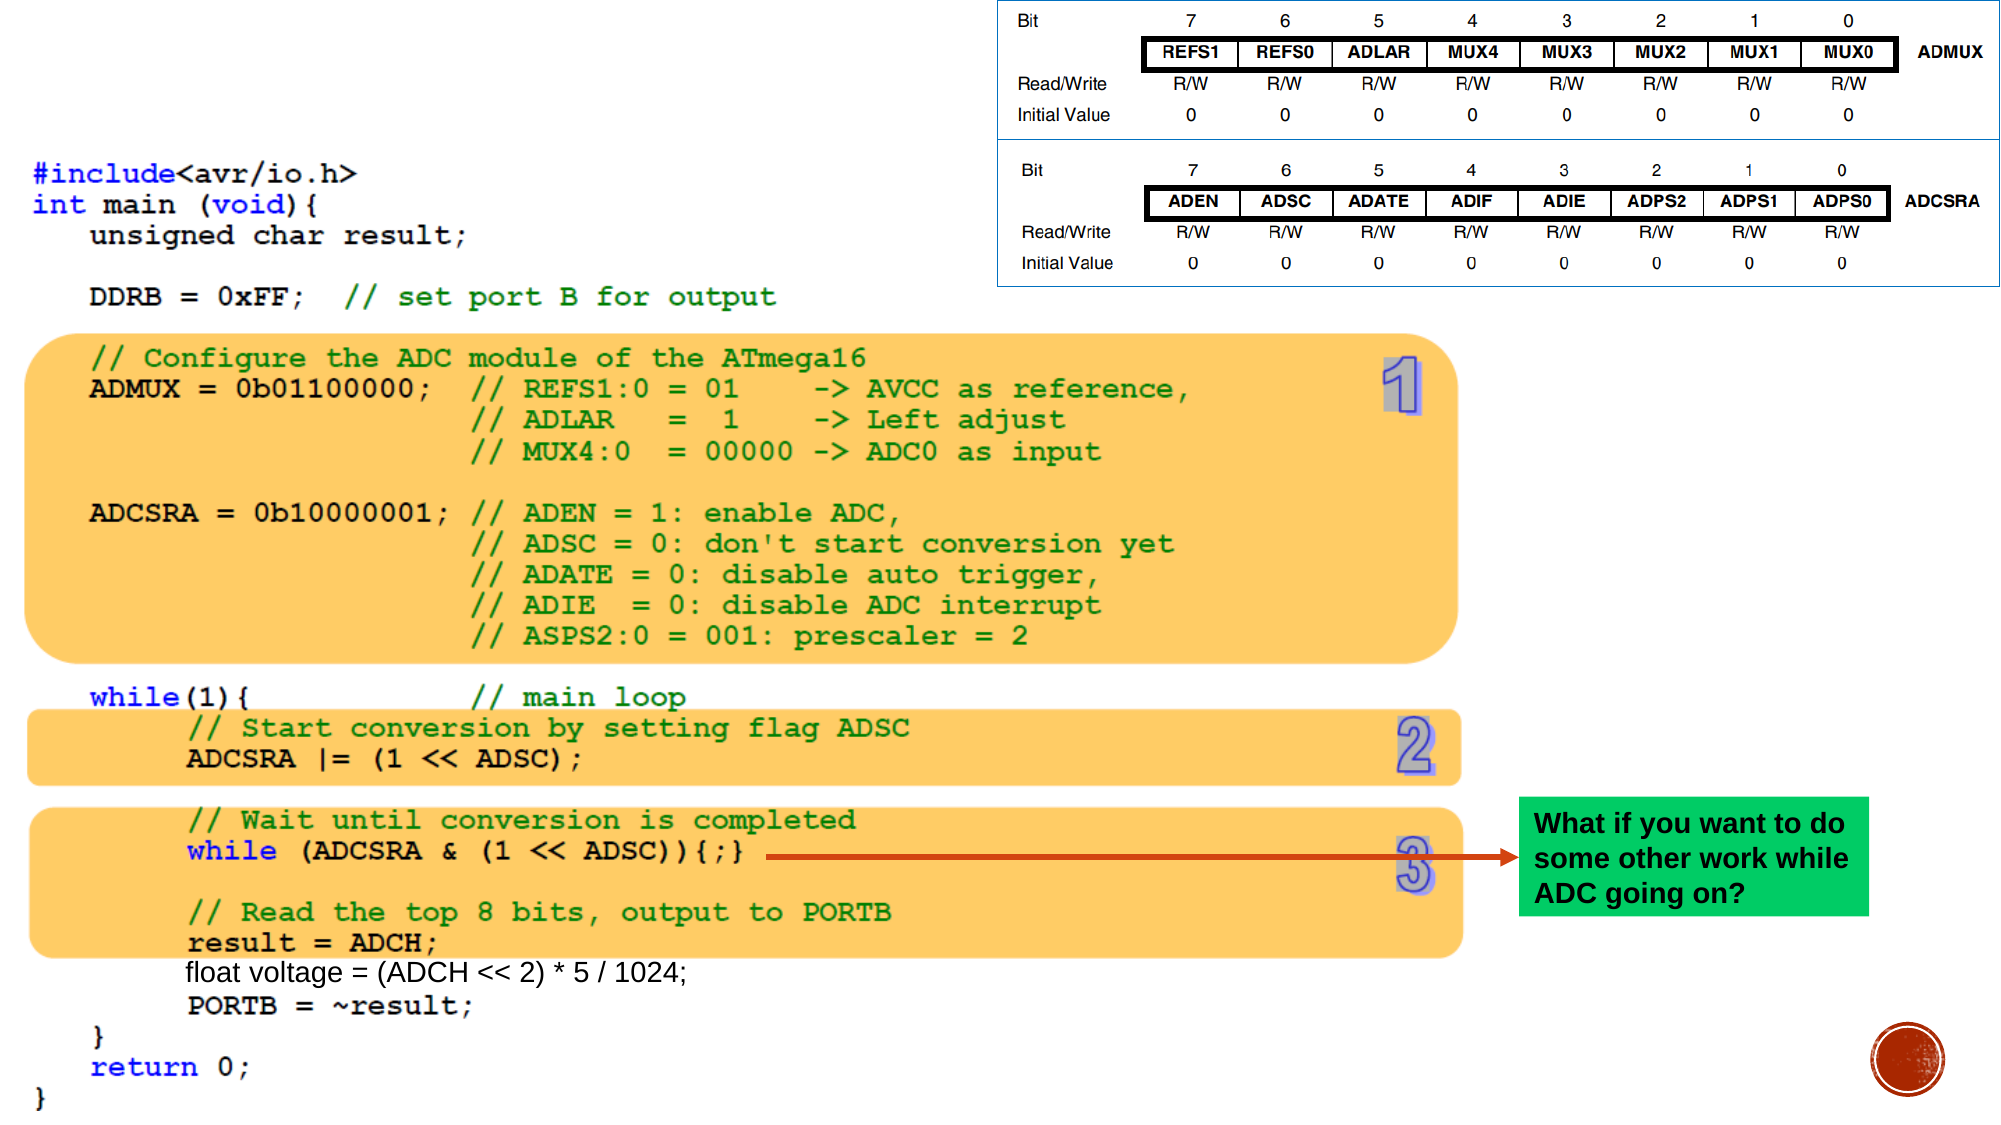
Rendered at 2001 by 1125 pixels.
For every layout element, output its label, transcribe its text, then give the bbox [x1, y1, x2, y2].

picture [19, 0, 2000, 1111]
text_box What if you want to do some other work while ADC going on? [1519, 796, 1870, 917]
picture [1870, 1021, 1946, 1097]
